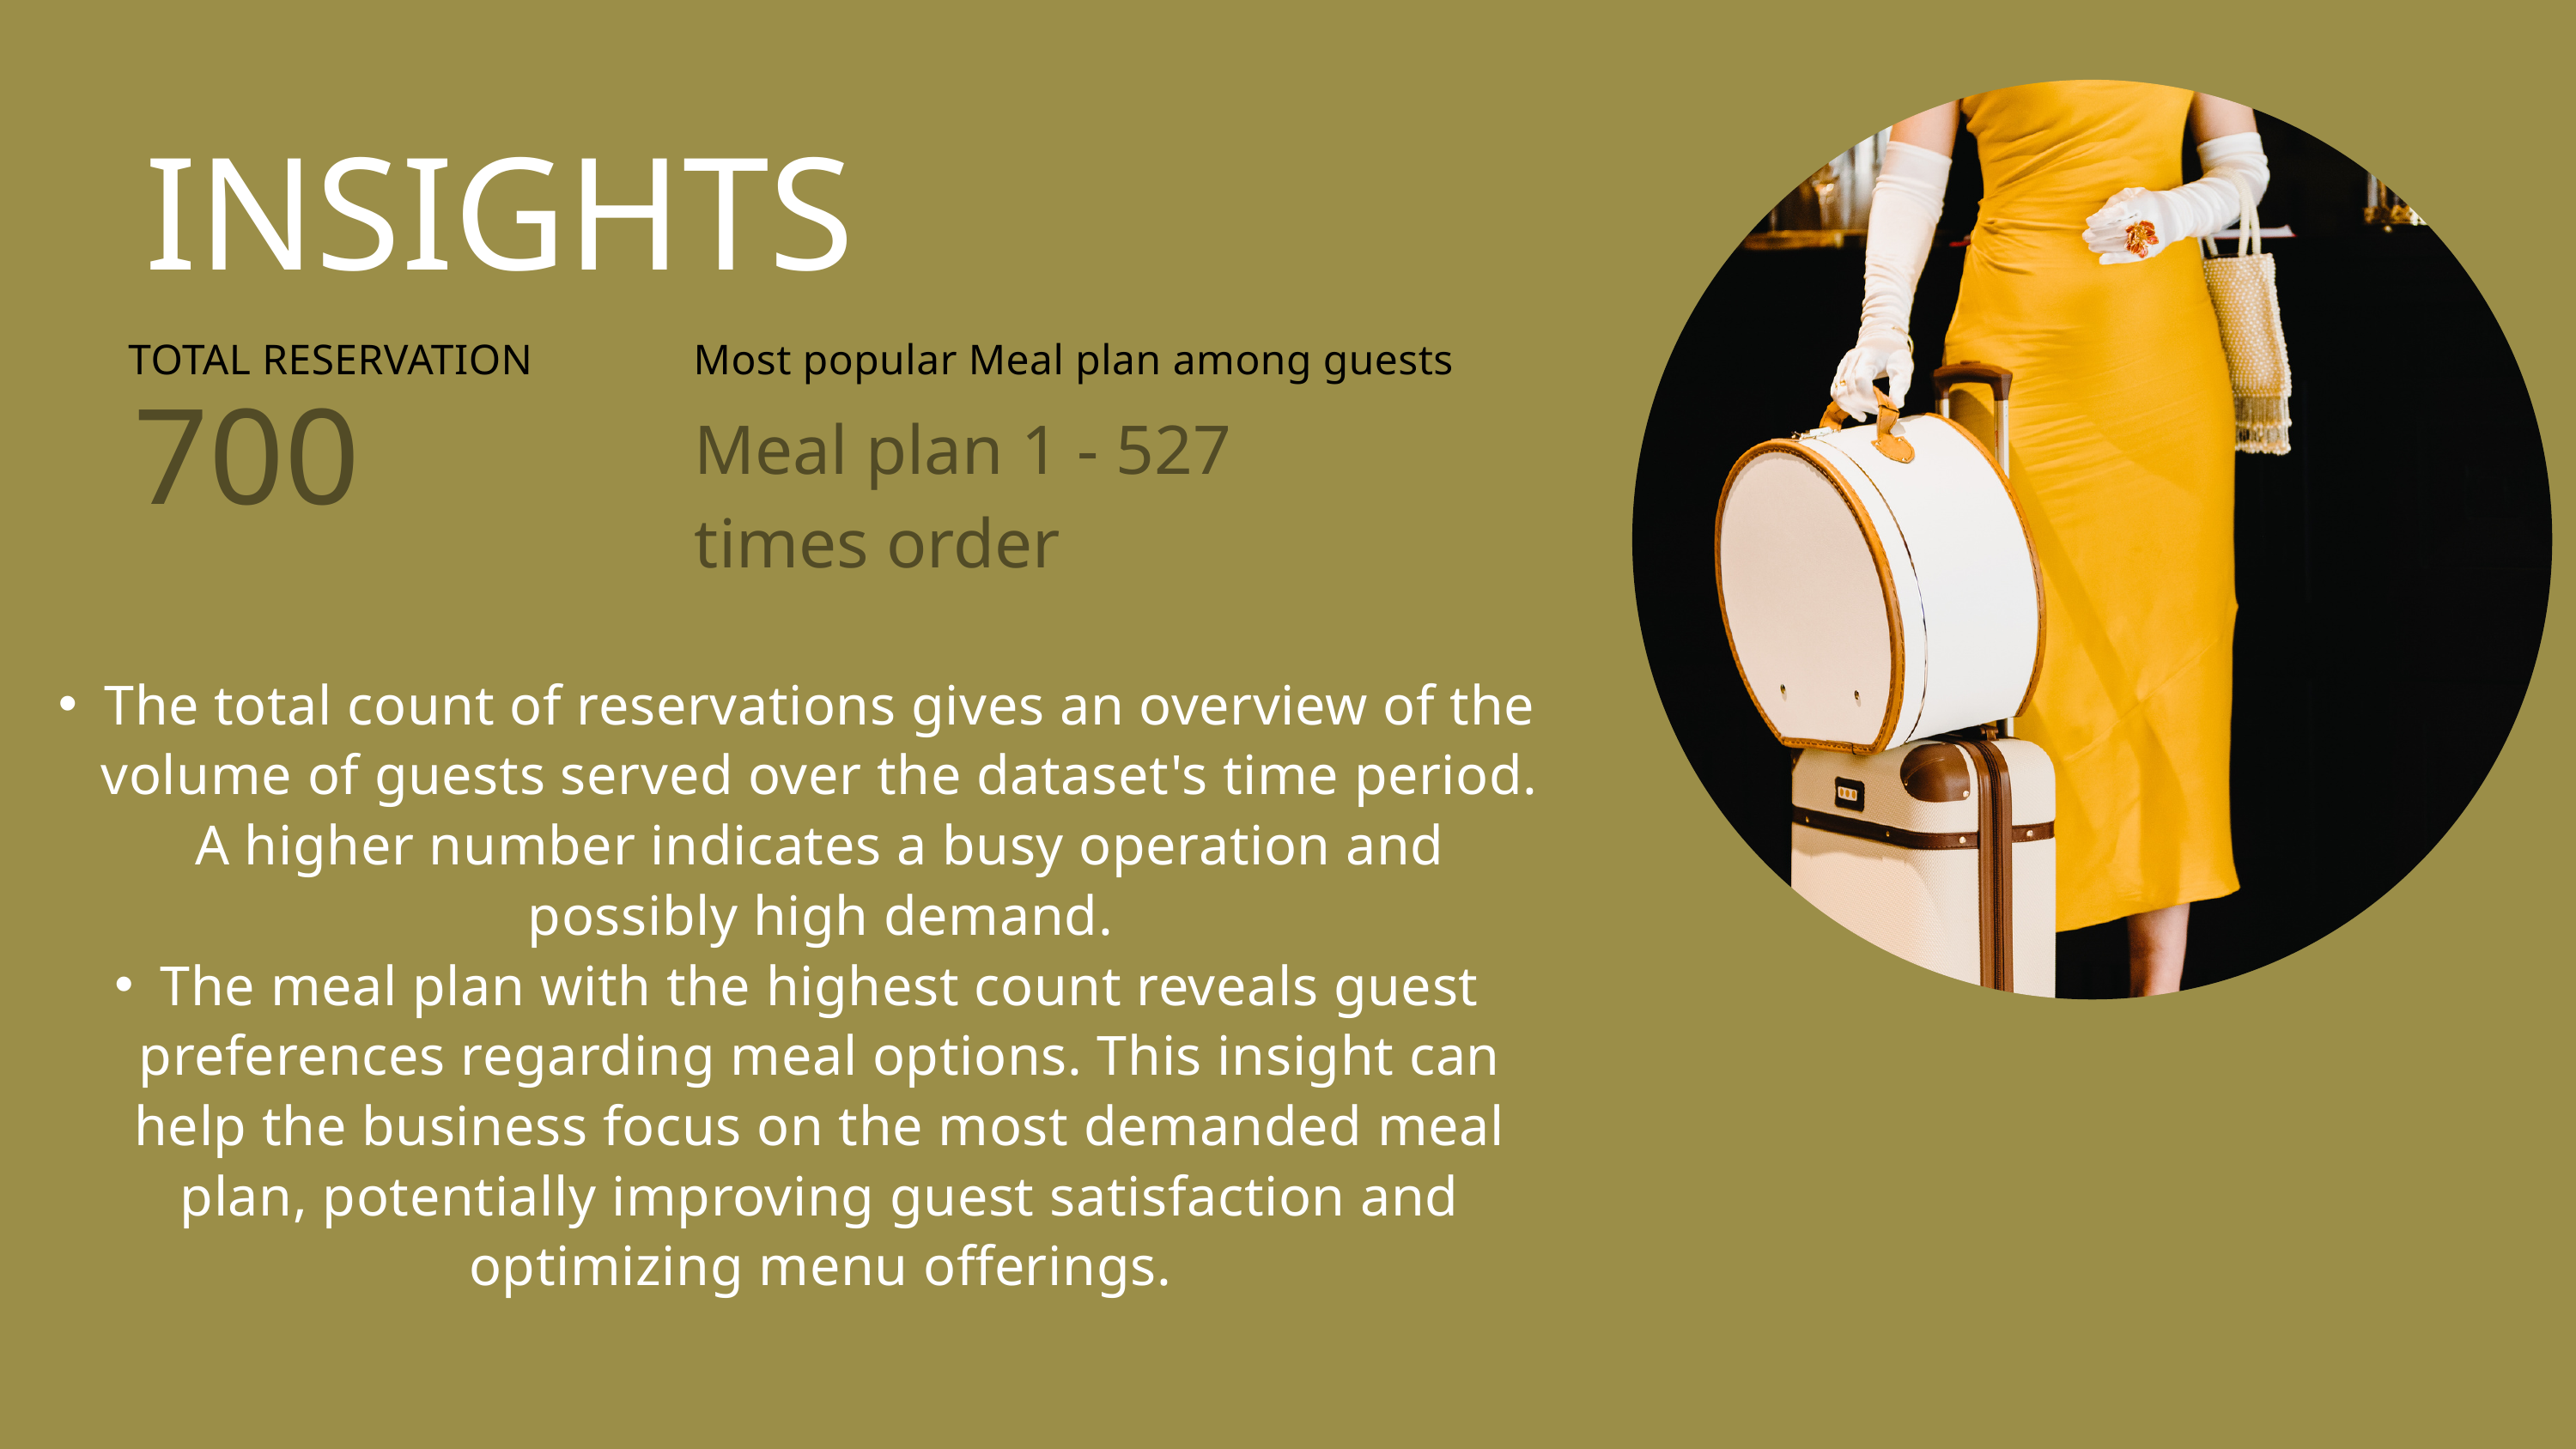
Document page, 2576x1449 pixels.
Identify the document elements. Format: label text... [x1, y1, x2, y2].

text_box INSIGHTS [144, 142, 1137, 301]
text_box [1631, 79, 2553, 1000]
text_box Meal plan 1 - 527 times order [695, 393, 1262, 582]
text_box 700 [133, 408, 473, 531]
text_box Most popular Meal plan among guests [679, 329, 1469, 383]
text_box The total count of reservations gives an overview of the volume of guests served over the dataset's time period. A higher number indicates a busy operation and possibly high demand. The meal plan with the highest count reveals guest preferences regarding meal options. This insight can help the business focus on the most demanded meal plan, potentially improving guest satisfaction and optimizing menu offerings. [0, 664, 1551, 1437]
text_box TOTAL RESERVATION [86, 329, 586, 383]
